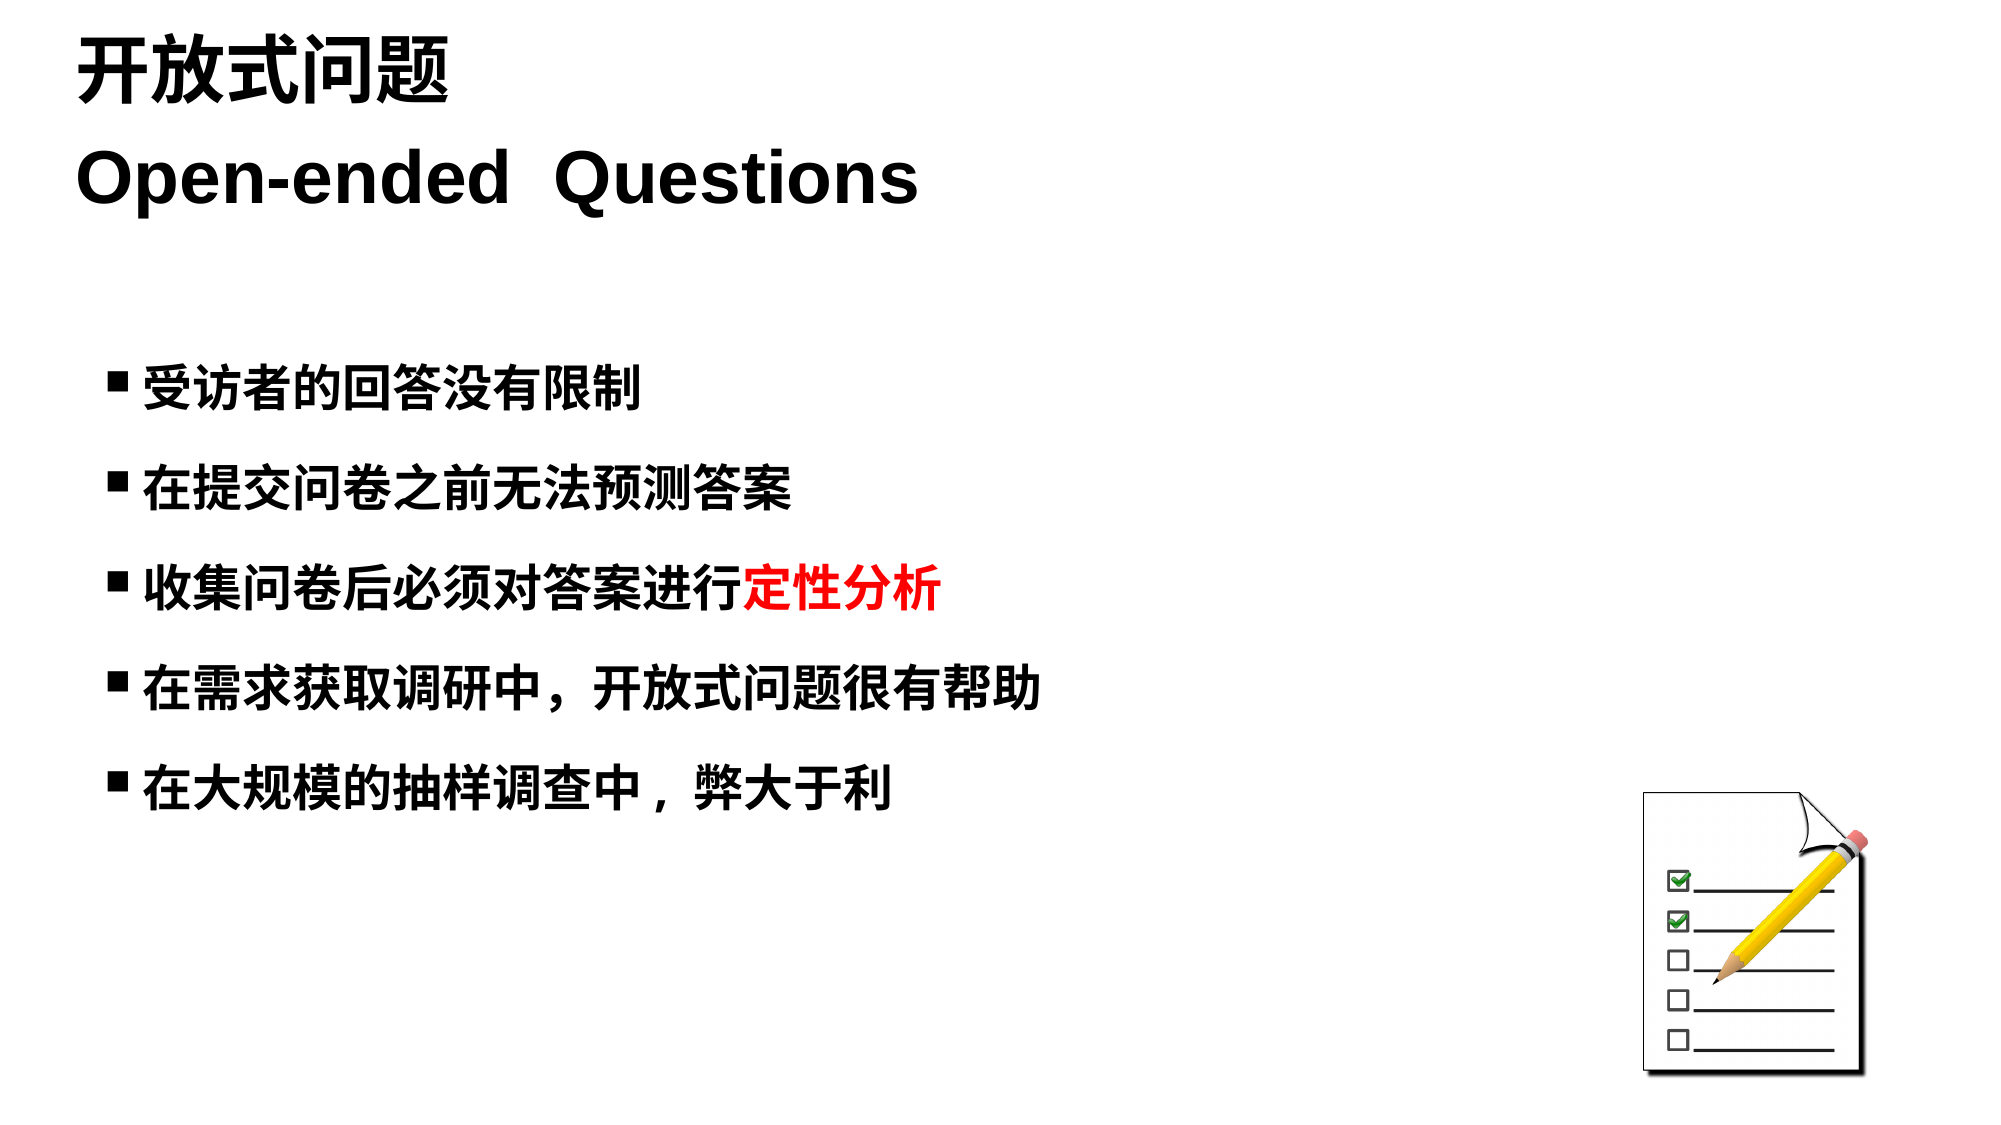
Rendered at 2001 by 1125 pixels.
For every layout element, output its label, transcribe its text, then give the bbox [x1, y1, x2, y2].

picture [1643, 791, 1868, 1079]
text_box 受访者的回答没有限制 在提交问卷之前无法预测答案 收集问卷后必须对答案进行定性分析 在需求获取调研中，开放式问题很有帮助 在大规模的抽样调查中, 弊大于利 [89, 341, 1300, 841]
text_box 开放式问题 Open-ended Questions [60, 76, 1868, 228]
